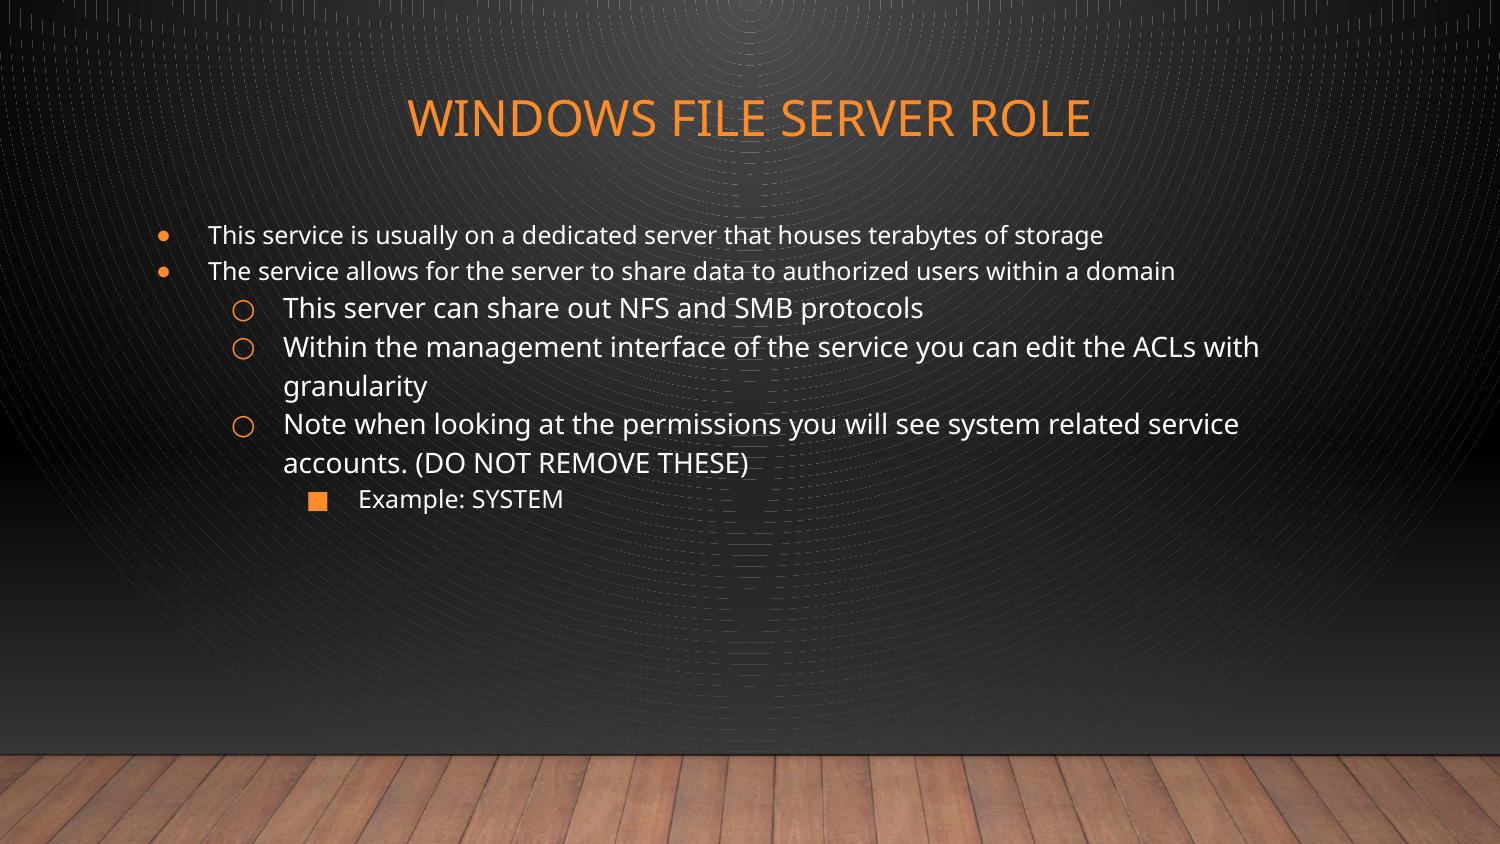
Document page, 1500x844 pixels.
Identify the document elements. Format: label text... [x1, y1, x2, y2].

picture [0, 754, 1500, 844]
list This service is usually on a dedicated server that houses terabytes of storage The service allows for the server to share data to authorized users within a domain This server can share out NFS and SMB protocols Within the management interface of the service you can edit the ACLs with granularity Note when looking at the permissions you will see system related service accounts. (DO NOT REMOVE THESE) Example: SYSTEM [118, 198, 1382, 756]
title Windows File Server role [118, 72, 1382, 167]
